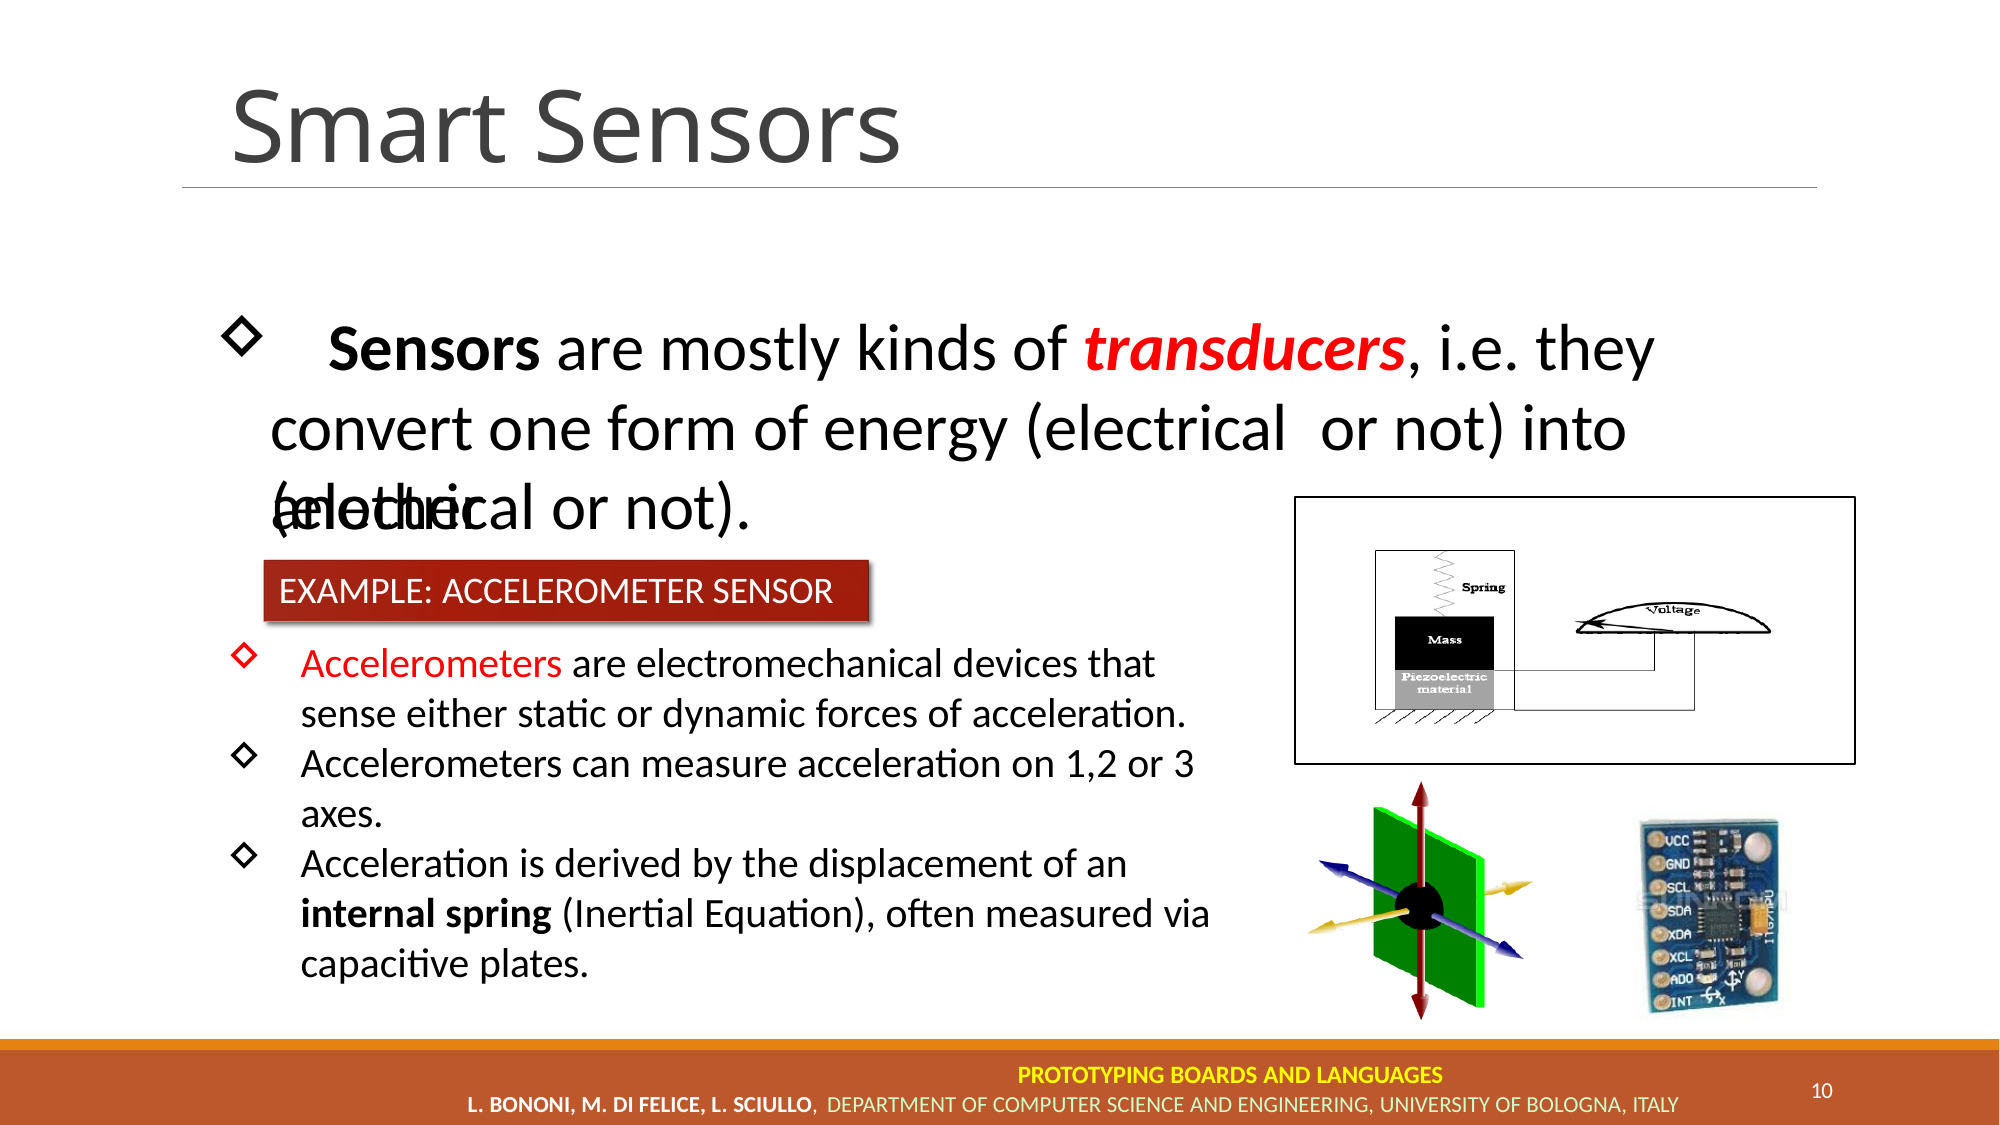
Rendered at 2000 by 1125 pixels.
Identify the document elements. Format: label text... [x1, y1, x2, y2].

slide_number 10 [1795, 774, 1834, 1125]
text_box (electrical or not). EXAMPLE: ACCELEROMETER SENSOR Accelerometers are electromechanical devices that sense either static or dynamic forces of acceleration. Accelerometers can measure acceleration on 1,2 or 3 axes. Acceleration is derived by the displacement of an internal spring (Inertial Equation), often measured via capacitive plates. [223, 418, 1217, 986]
picture [249, 550, 880, 649]
footer PROTOTYPING BOARDS AND LANGUAGES L. BONONI, M. DI FELICE, L. SCIULLO, DEPARTMENT OF COMPUTER SCIENCE AND ENGINEERING, UNIVERSITY OF BOLOGNA, ITALY [433, 761, 1692, 1125]
title Smart Sensors [179, 0, 1829, 183]
picture [1633, 809, 1794, 1021]
text_box Sensors are mostly kinds of transducers, i.e. they convert one form of energy (electrical or not) into another [211, 299, 1823, 543]
picture [1305, 781, 1533, 1020]
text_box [1293, 494, 1857, 766]
